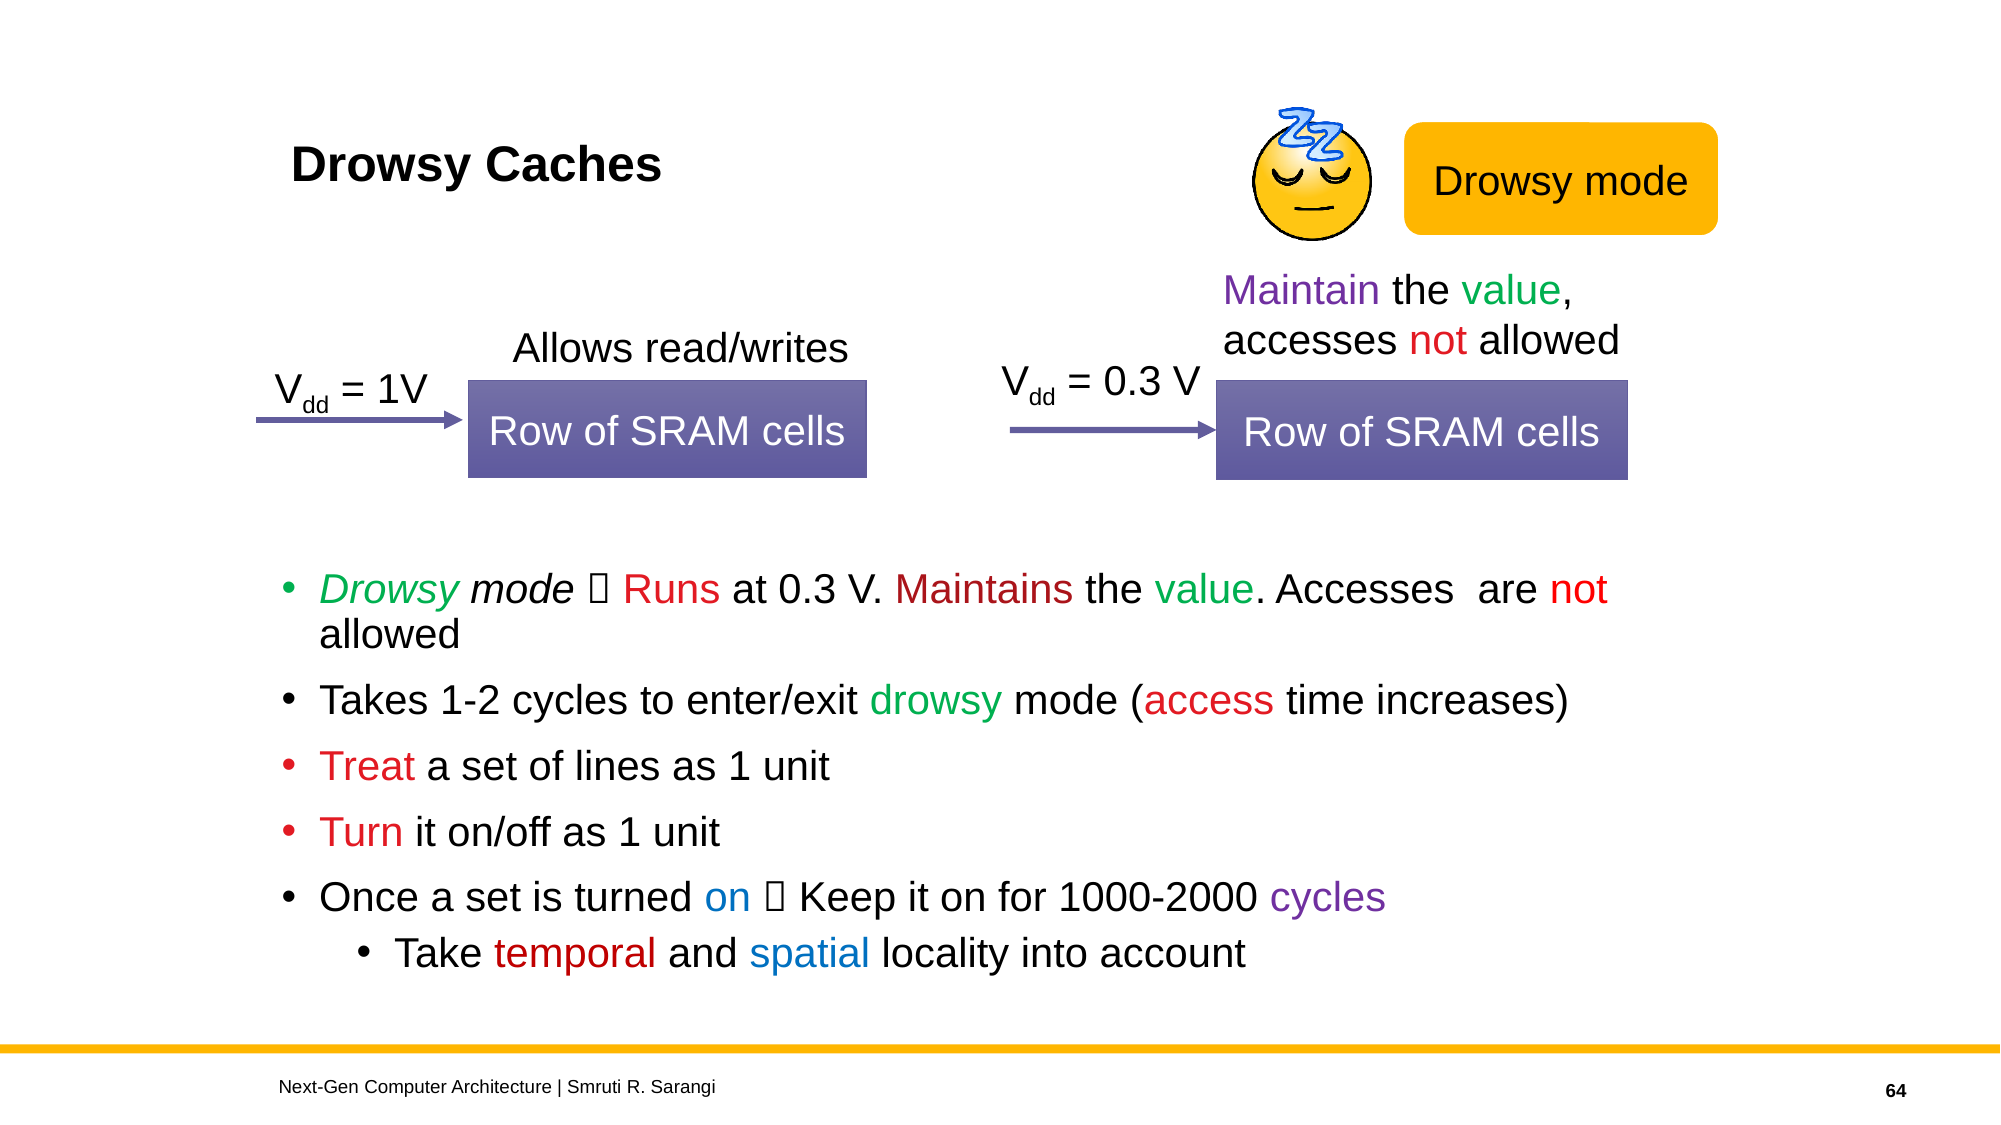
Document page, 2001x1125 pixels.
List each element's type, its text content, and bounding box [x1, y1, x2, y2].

picture [1252, 107, 1372, 241]
text_box Vdd = 1V [259, 354, 443, 417]
text_box Drowsy mode [1401, 119, 1722, 239]
text_box Allows read/writes [497, 313, 865, 379]
title Drowsy Caches [275, 131, 1570, 295]
text_box Maintain the value, accesses not allowed [1208, 254, 1636, 370]
footer Next-Gen Computer Architecture | Smruti R. Sarangi [263, 1067, 1464, 1105]
text_box Vdd = 0.3 V [986, 346, 1216, 418]
slide_number 64 [1711, 1071, 1922, 1109]
text_box [353, 457, 1647, 561]
text_box Row of SRAM cells [468, 380, 867, 457]
text_box Drowsy mode  Runs at 0.3 V. Maintains the value. Accesses are not allowed Takes 1-2 cycles to enter/exit drowsy mode (access time increases) Treat a set of lines as 1 unit Turn it on/off as 1 unit Once a set is turned on  Keep it on for 1000-2000 cycles Take temporal and spatial locality into account [270, 561, 1675, 994]
text_box Row of SRAM cells [1216, 380, 1628, 457]
